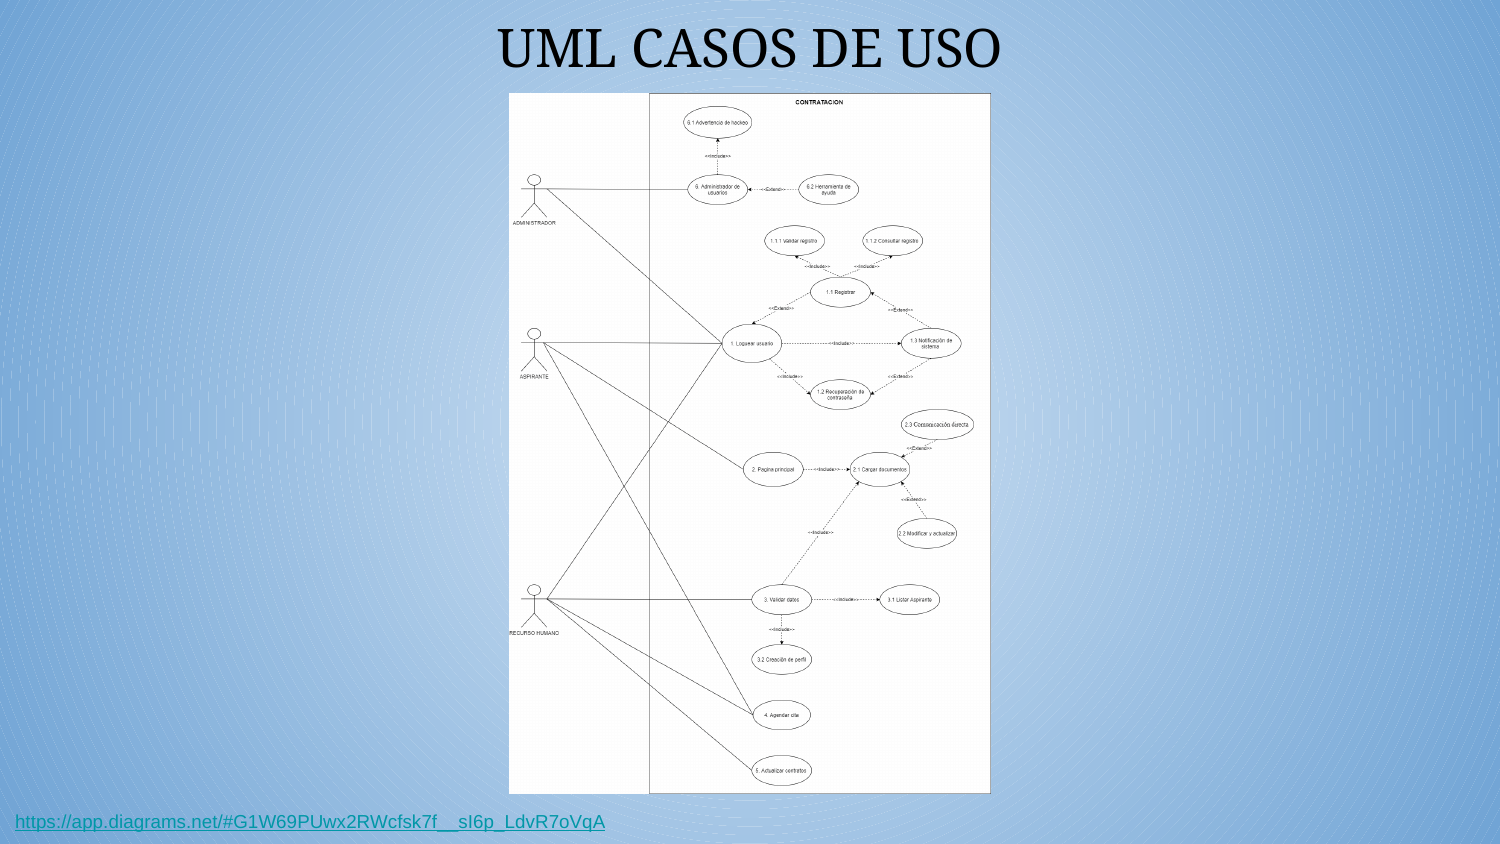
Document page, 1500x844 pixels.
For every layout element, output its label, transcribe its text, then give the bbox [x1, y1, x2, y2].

title UML CASOS DE USO [51, 0, 1449, 94]
text_box https://app.diagrams.net/#G1W69PUwx2RWcfsk7f__sI6p_LdvR7oVqA [0, 794, 953, 844]
picture [509, 93, 991, 794]
